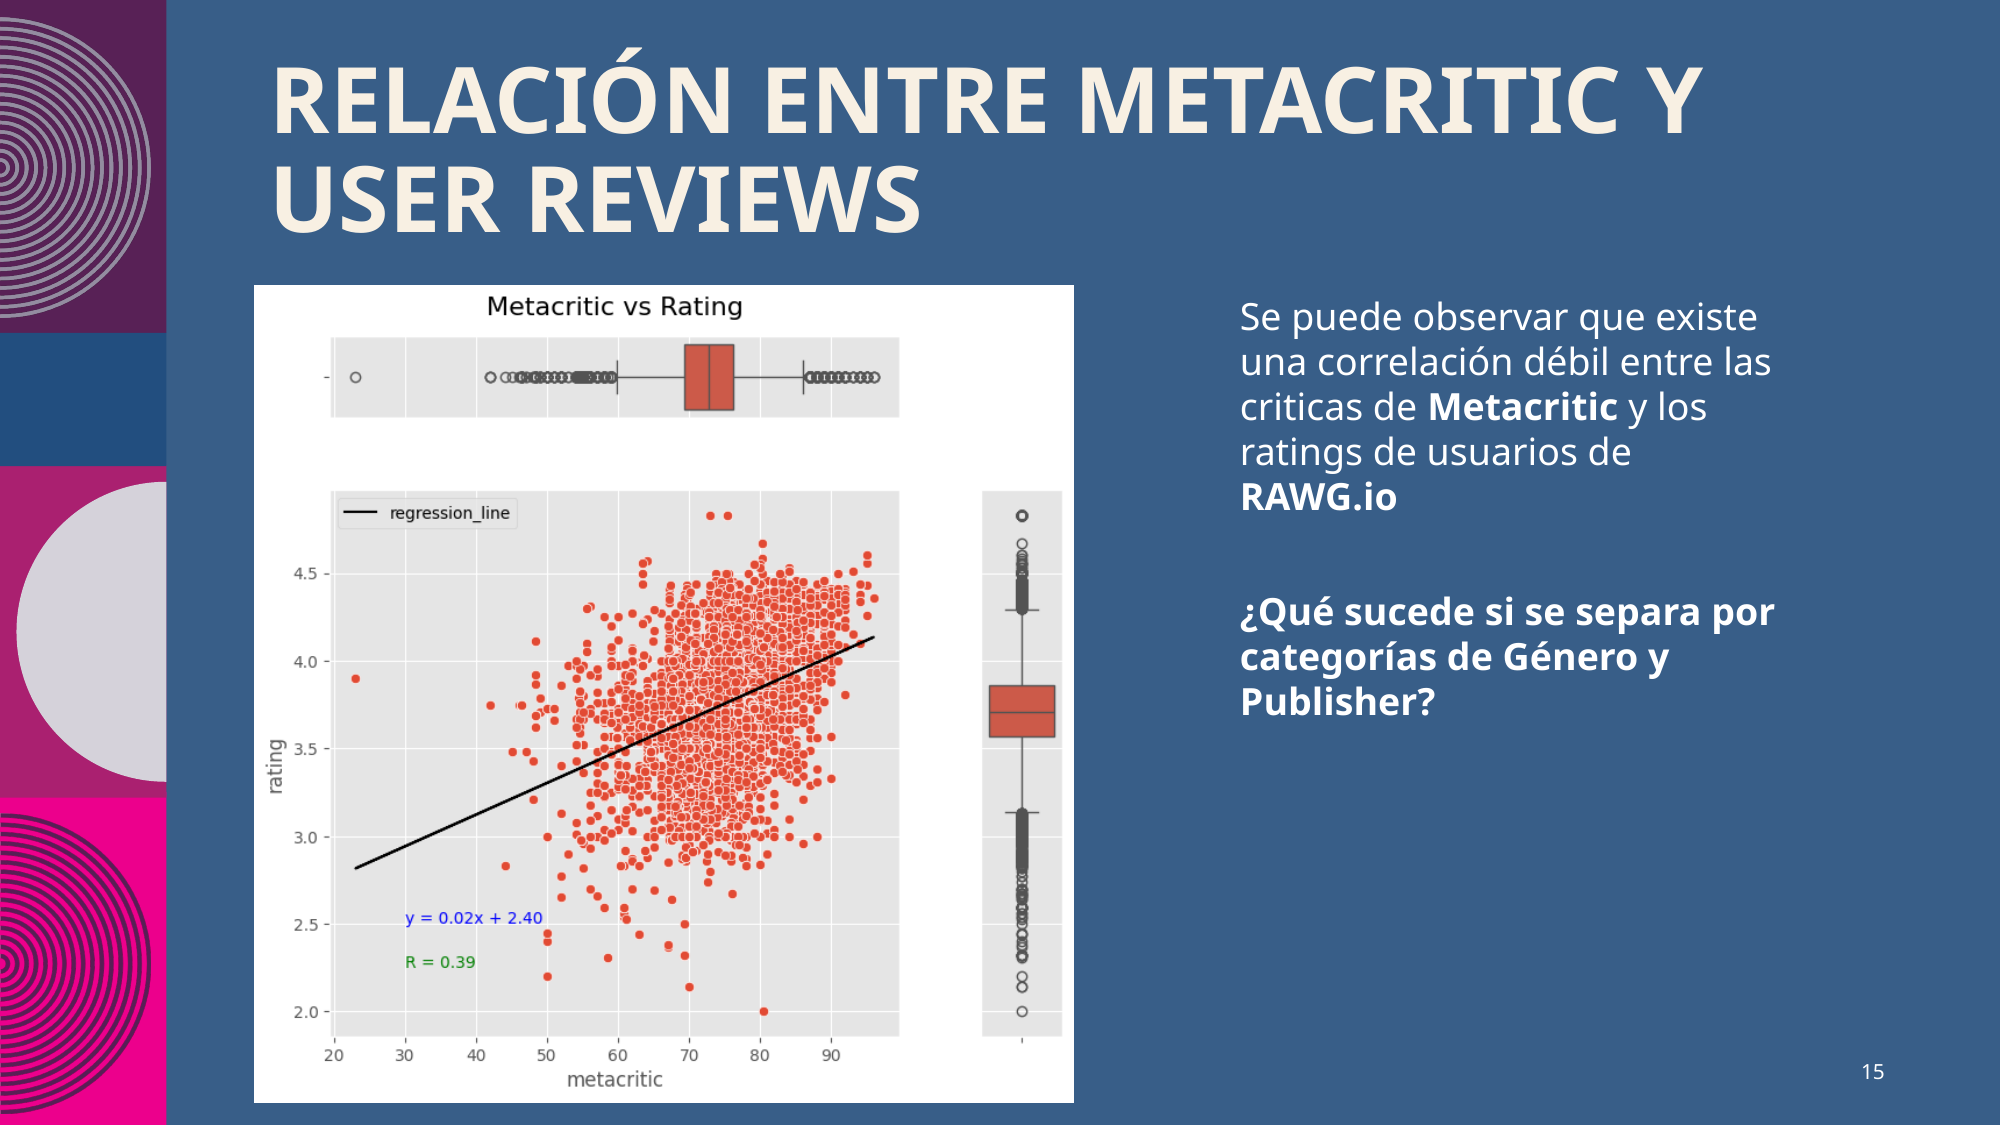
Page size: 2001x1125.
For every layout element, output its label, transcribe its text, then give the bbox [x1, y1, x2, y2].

slide_number 15 [1824, 1042, 1900, 1103]
picture [254, 285, 1074, 1103]
title Relación entre metacritic y user reviews [254, 46, 1874, 270]
picture [1, 814, 151, 1114]
picture [1, 18, 151, 318]
list Se puede observar que existe una correlación débil entre las criticas de Metacritic y los ratings de usuarios de RAWG.io ¿Qué sucede si se separa por categorías de Género y Publisher? [1225, 285, 1804, 959]
